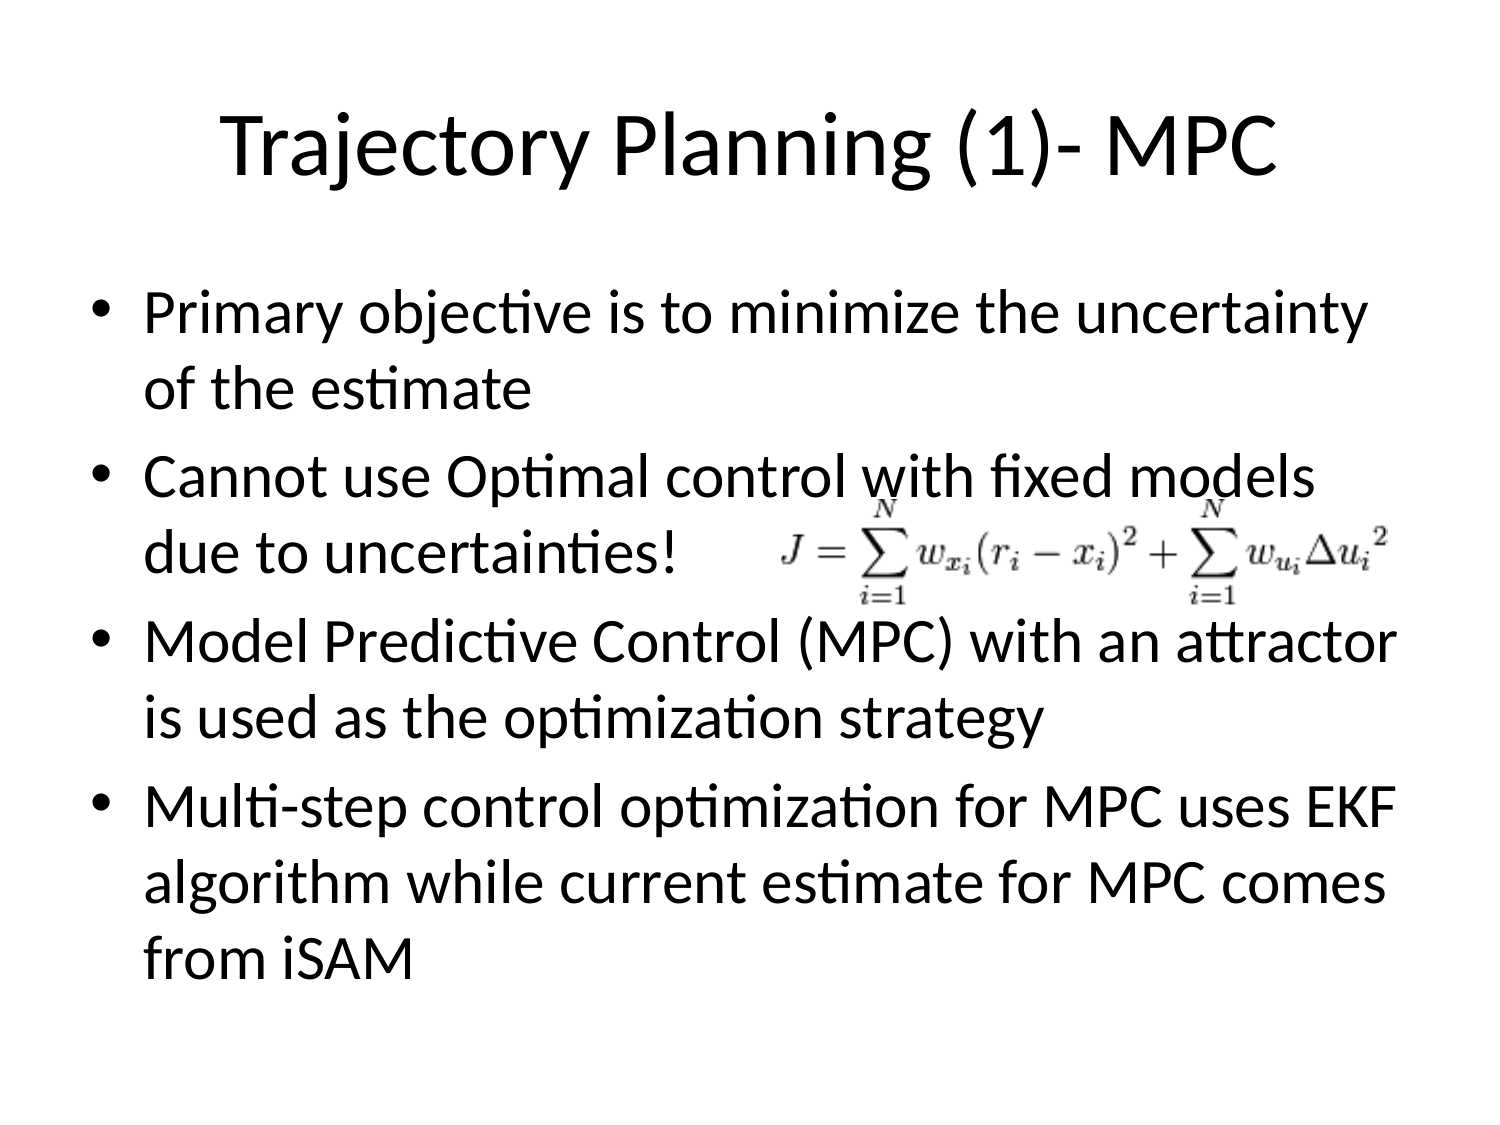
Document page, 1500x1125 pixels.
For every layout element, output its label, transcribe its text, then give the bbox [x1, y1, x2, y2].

picture [780, 499, 1388, 607]
list Primary objective is to minimize the uncertainty of the estimate Cannot use Optimal control with fixed models due to uncertainties! Model Predictive Control (MPC) with an attractor is used as the optimization strategy Multi-step control optimization for MPC uses EKF algorithm while current estimate for MPC comes from iSAM [75, 262, 1425, 1005]
title Trajectory Planning (1)- MPC [75, 45, 1425, 233]
